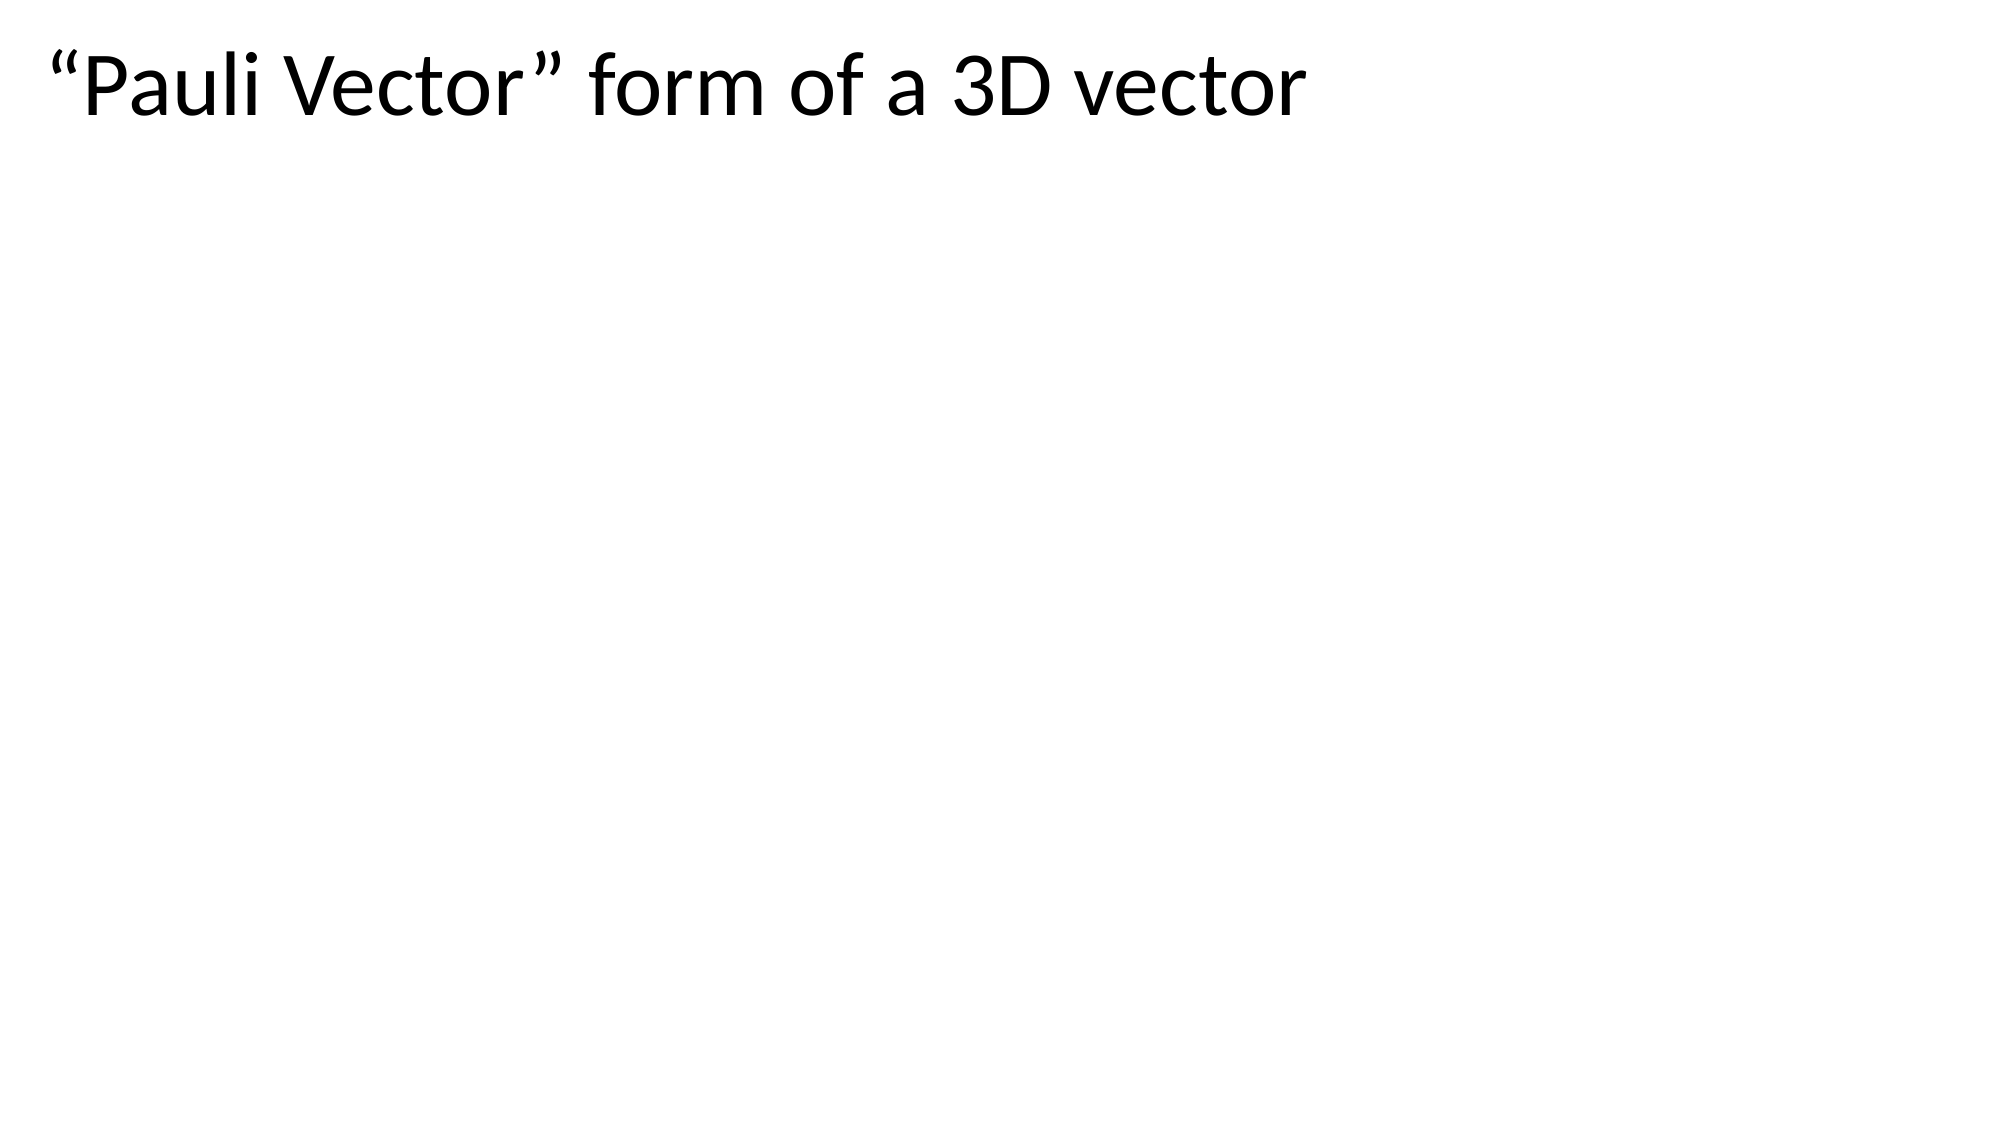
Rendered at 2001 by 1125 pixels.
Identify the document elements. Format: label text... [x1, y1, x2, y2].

text_box “Pauli Vector” form of a 3D vector [29, 16, 2000, 142]
